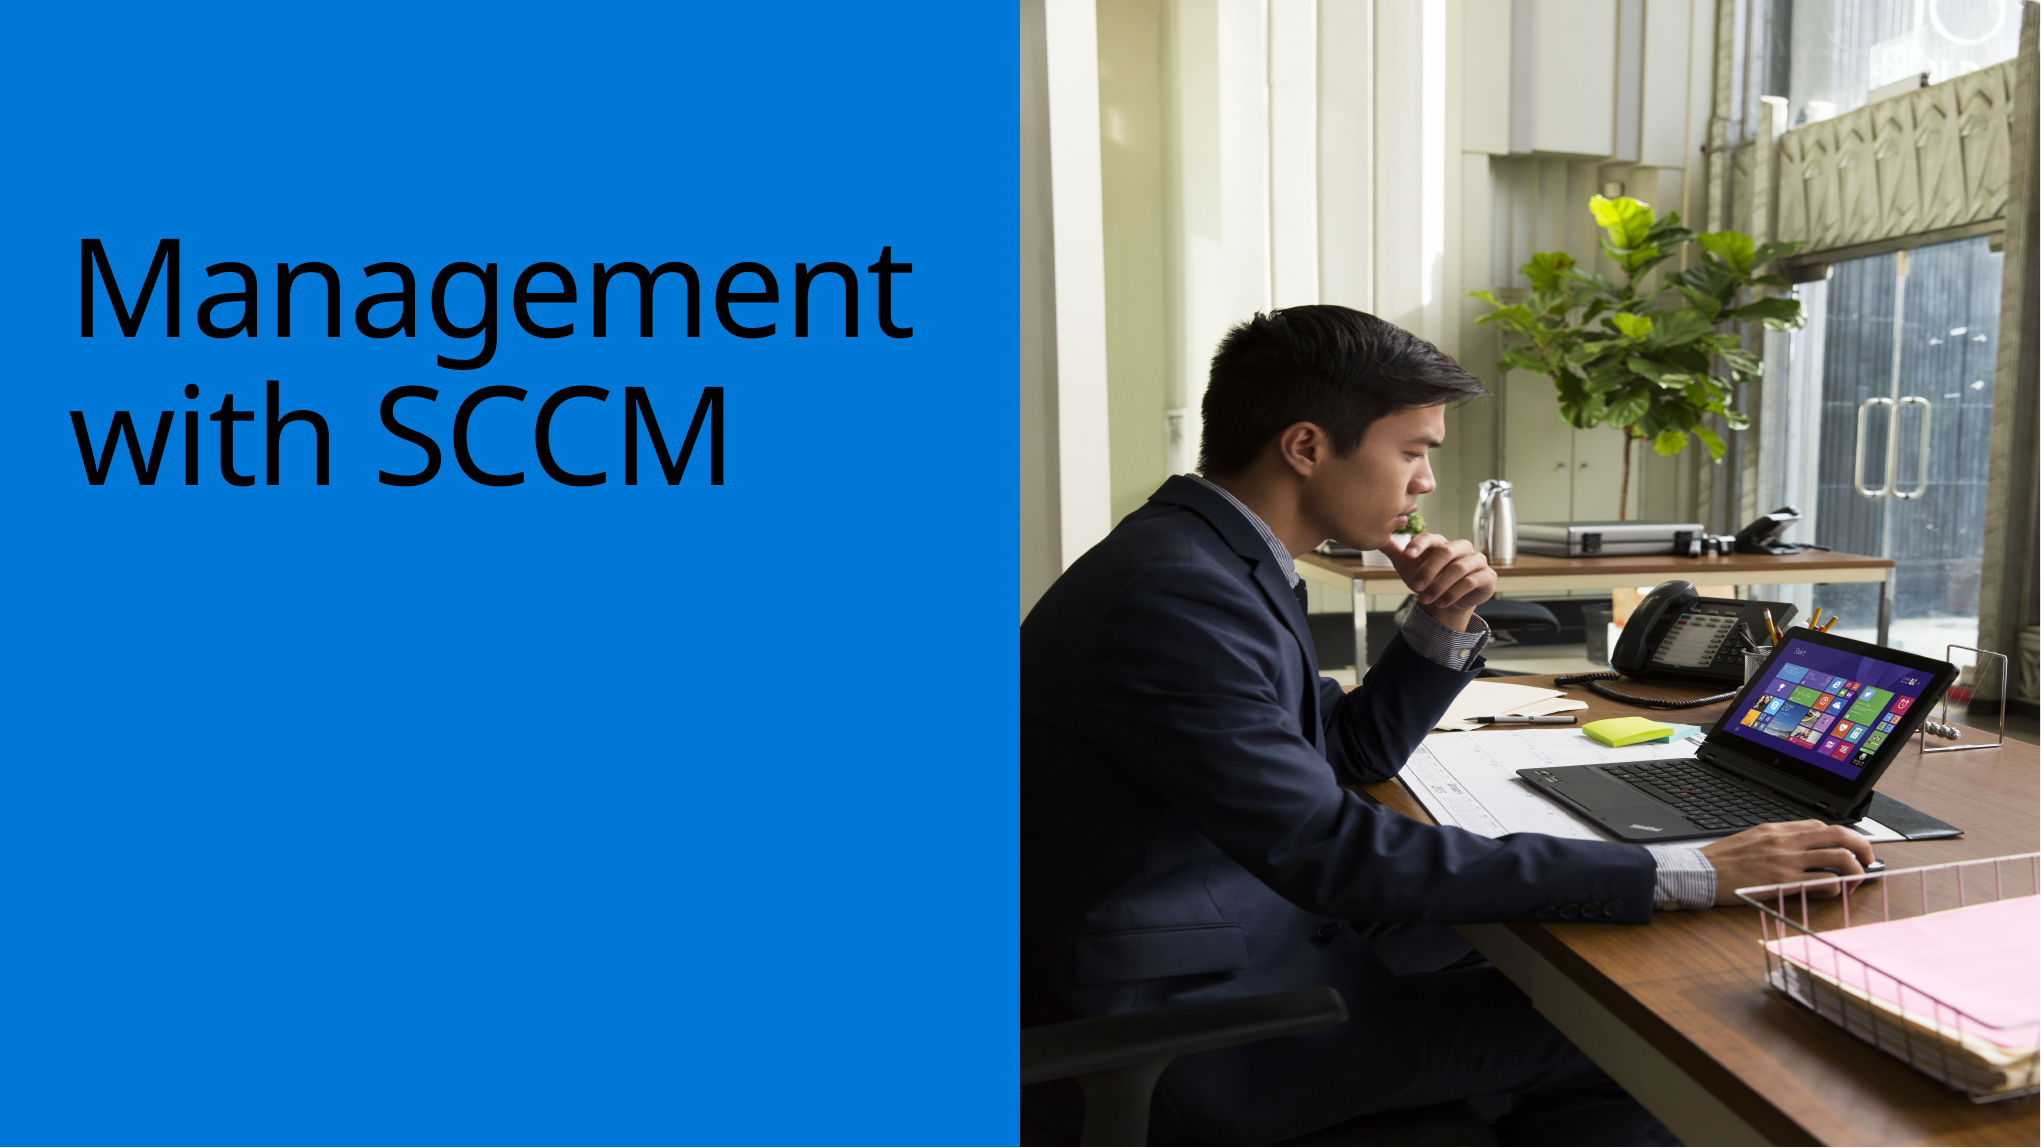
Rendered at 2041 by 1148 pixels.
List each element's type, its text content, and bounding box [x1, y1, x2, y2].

title Management with SCCM [45, 203, 946, 534]
picture [1019, 0, 2041, 1148]
